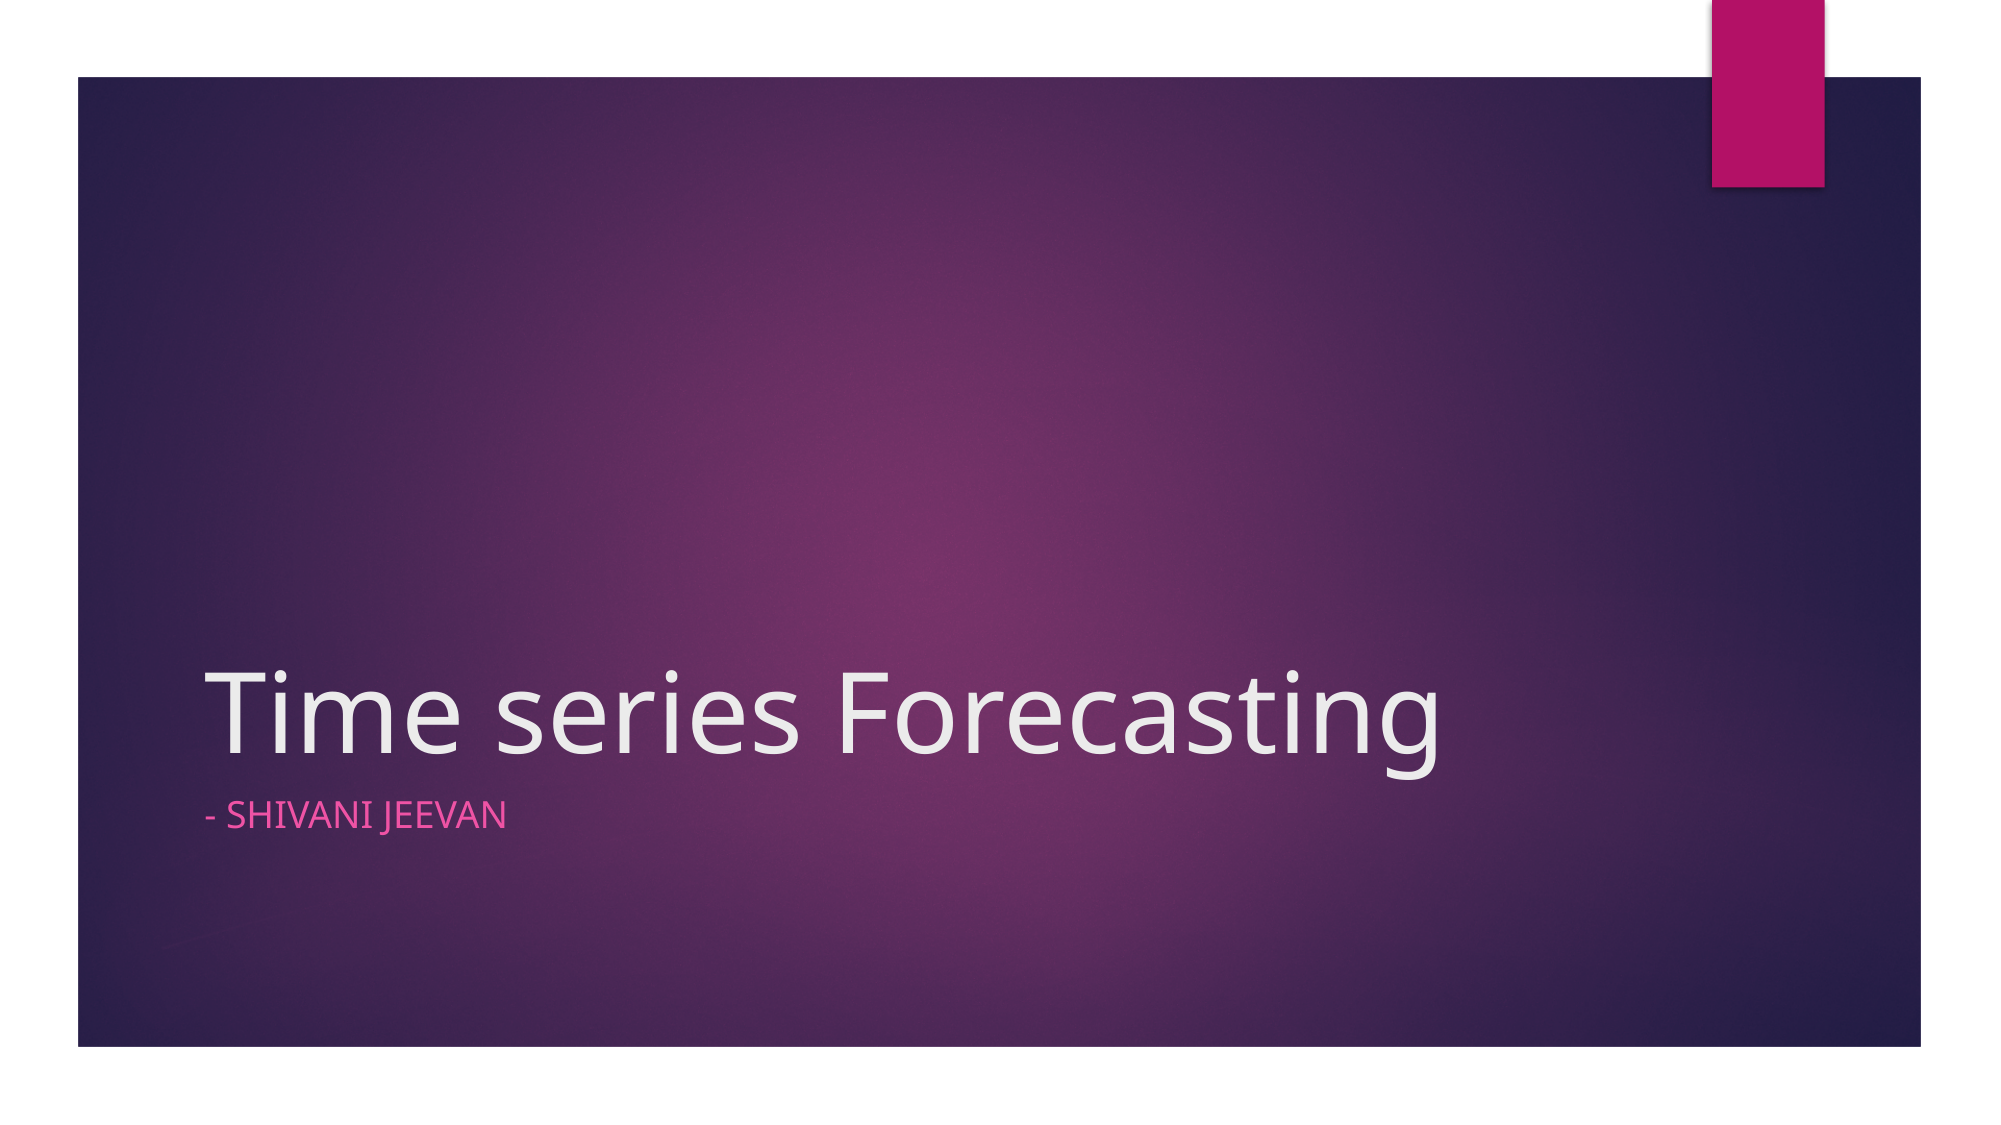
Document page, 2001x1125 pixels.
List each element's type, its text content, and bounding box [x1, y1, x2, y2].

title Time series Forecasting [189, 344, 1638, 783]
subtitle - Shivani jeevan [189, 783, 1638, 925]
